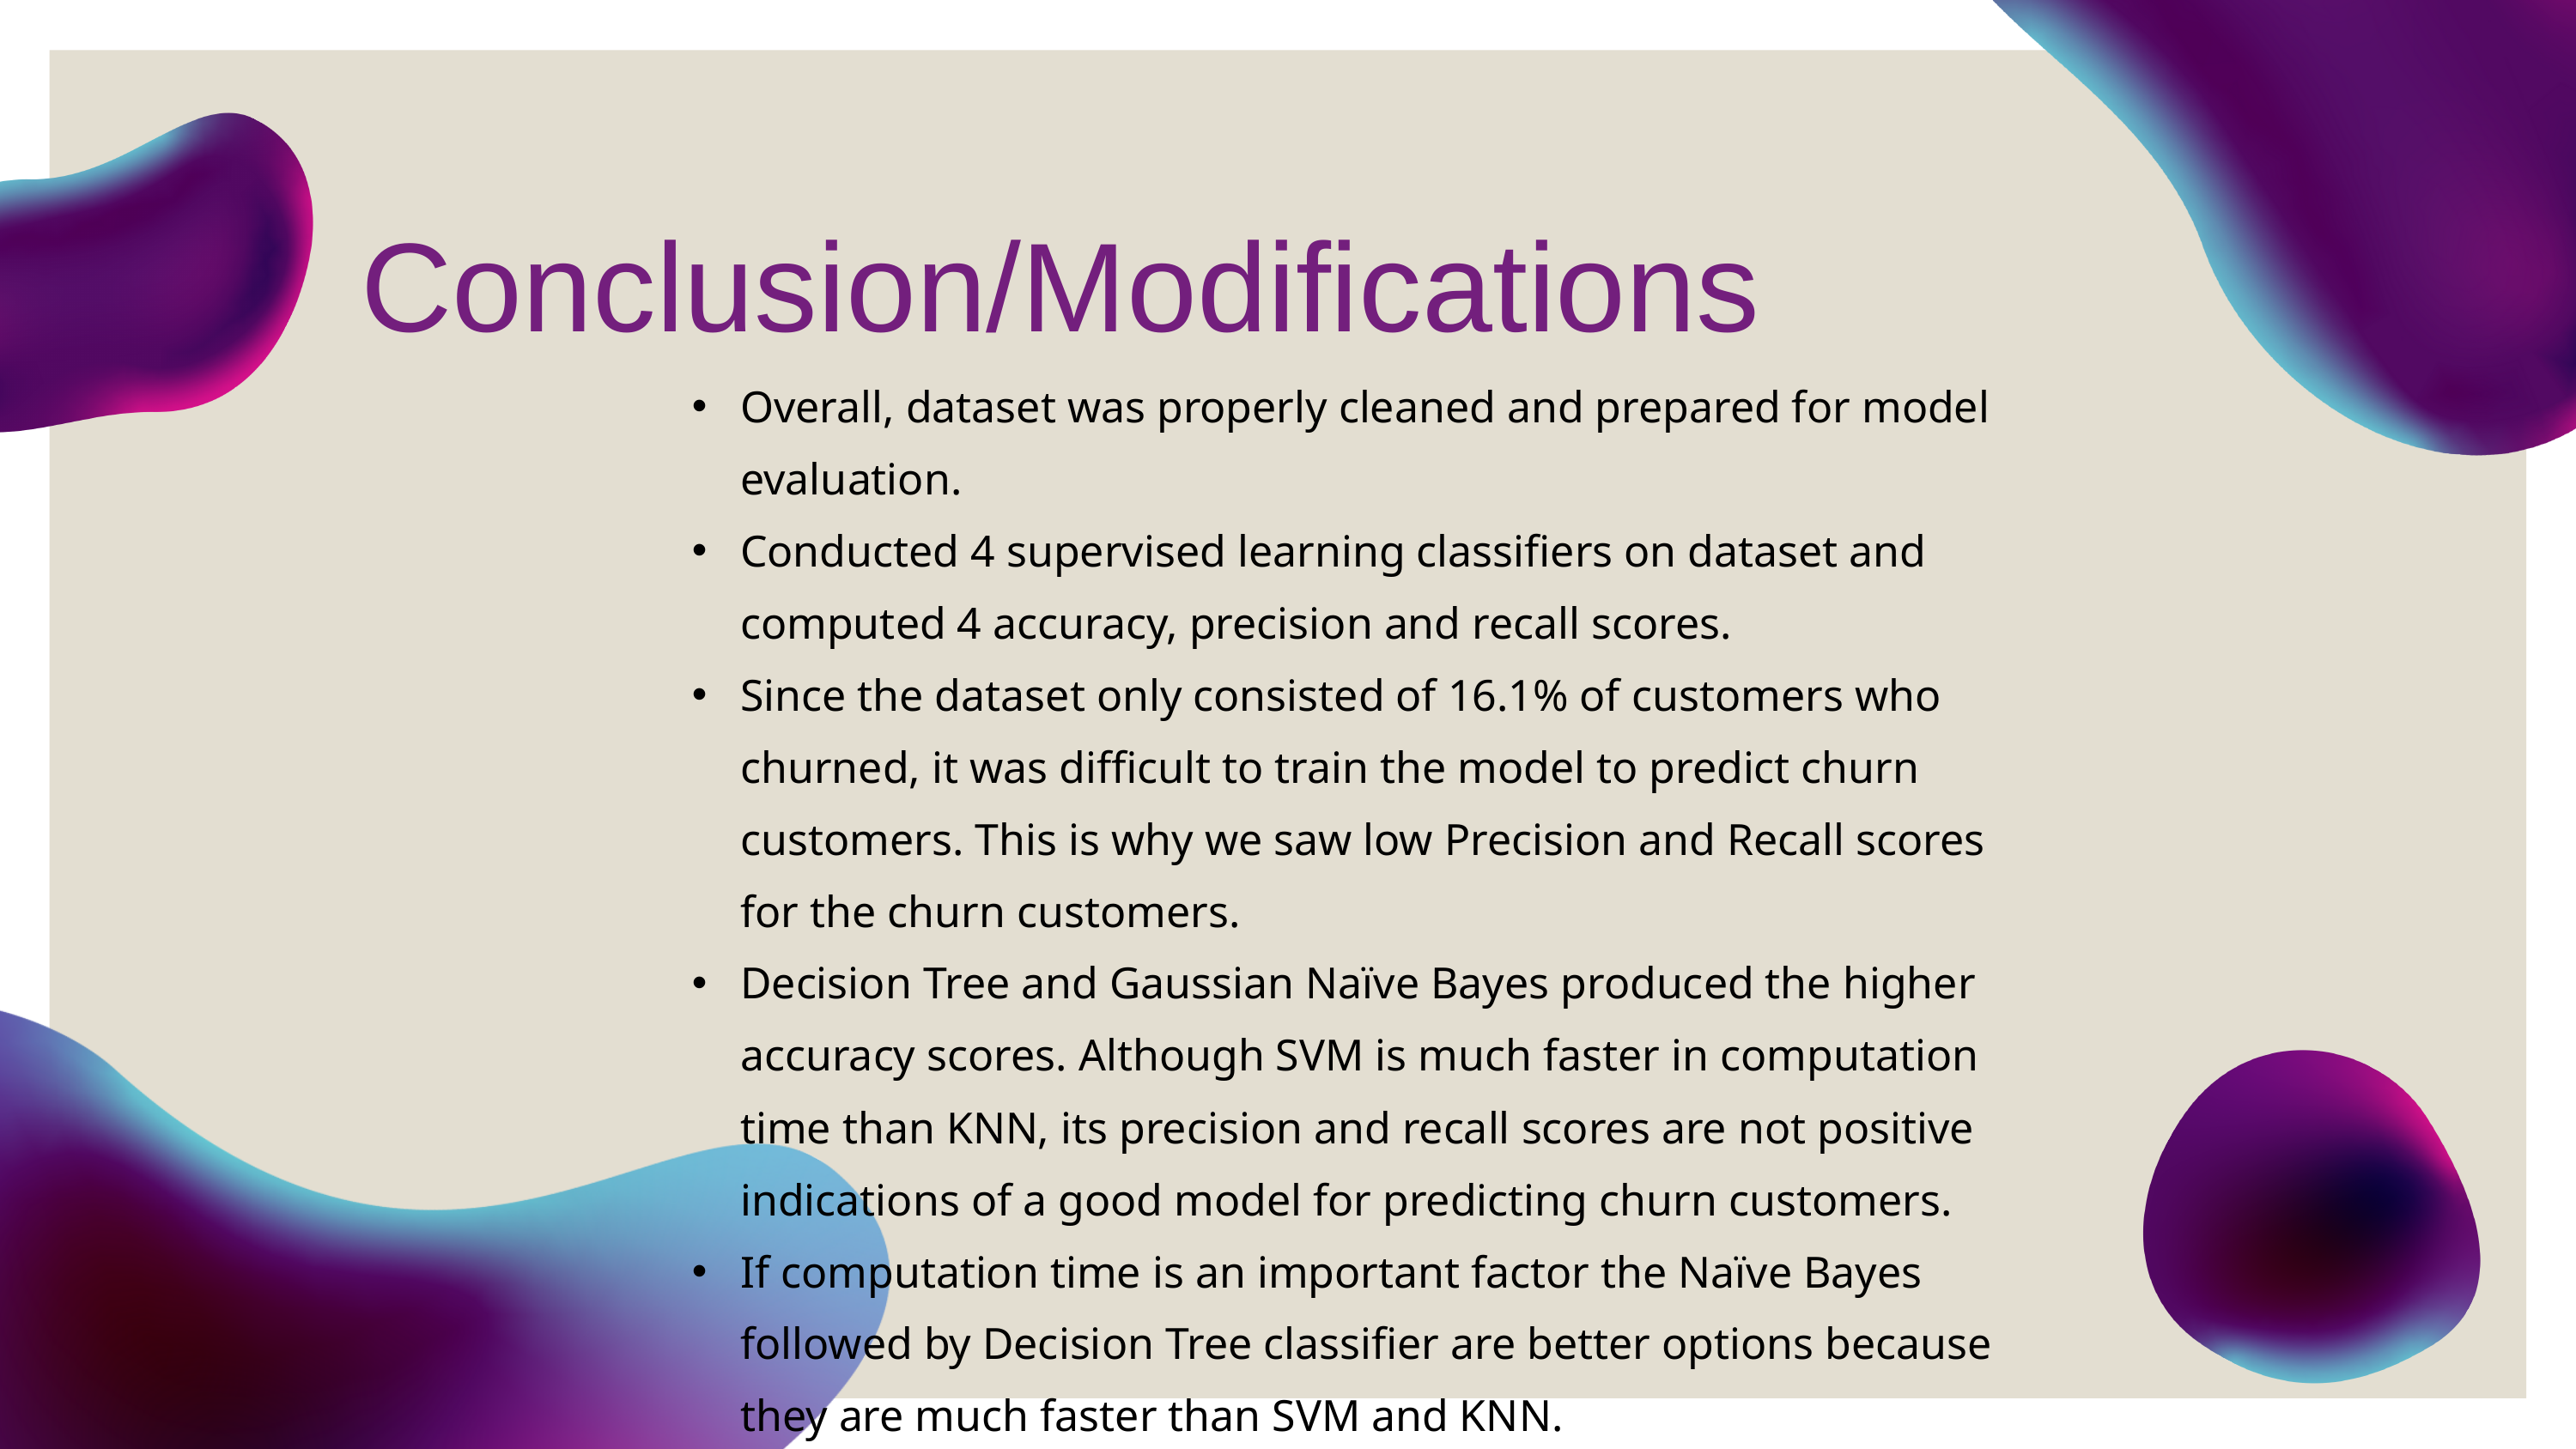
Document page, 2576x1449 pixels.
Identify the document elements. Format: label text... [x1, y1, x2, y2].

picture [1898, 0, 2576, 464]
text_box Conclusion/Modifications [361, 178, 1875, 358]
picture [2091, 1000, 2547, 1448]
picture [0, 2, 361, 537]
text_box Overall, dataset was properly cleaned and prepared for model evaluation. Conducted 4 supervised learning classifiers on dataset and computed 4 accuracy, precision and recall scores. Since the dataset only consisted of 16.1% of customers who churned, it was difficult to train the model to predict churn customers. This is why we saw low Precision and Recall scores for the churn customers. Decision Tree and Gaussian Naïve Bayes produced the higher accuracy scores. Although SVM is much faster in computation time than KNN, its precision and recall scores are not positive indications of a good model for predicting churn customers. If computation time is an important factor the Naïve Bayes followed by Decision Tree classifier are better options because they are much faster than SVM and KNN. [691, 359, 2038, 1440]
picture [0, 718, 818, 1449]
